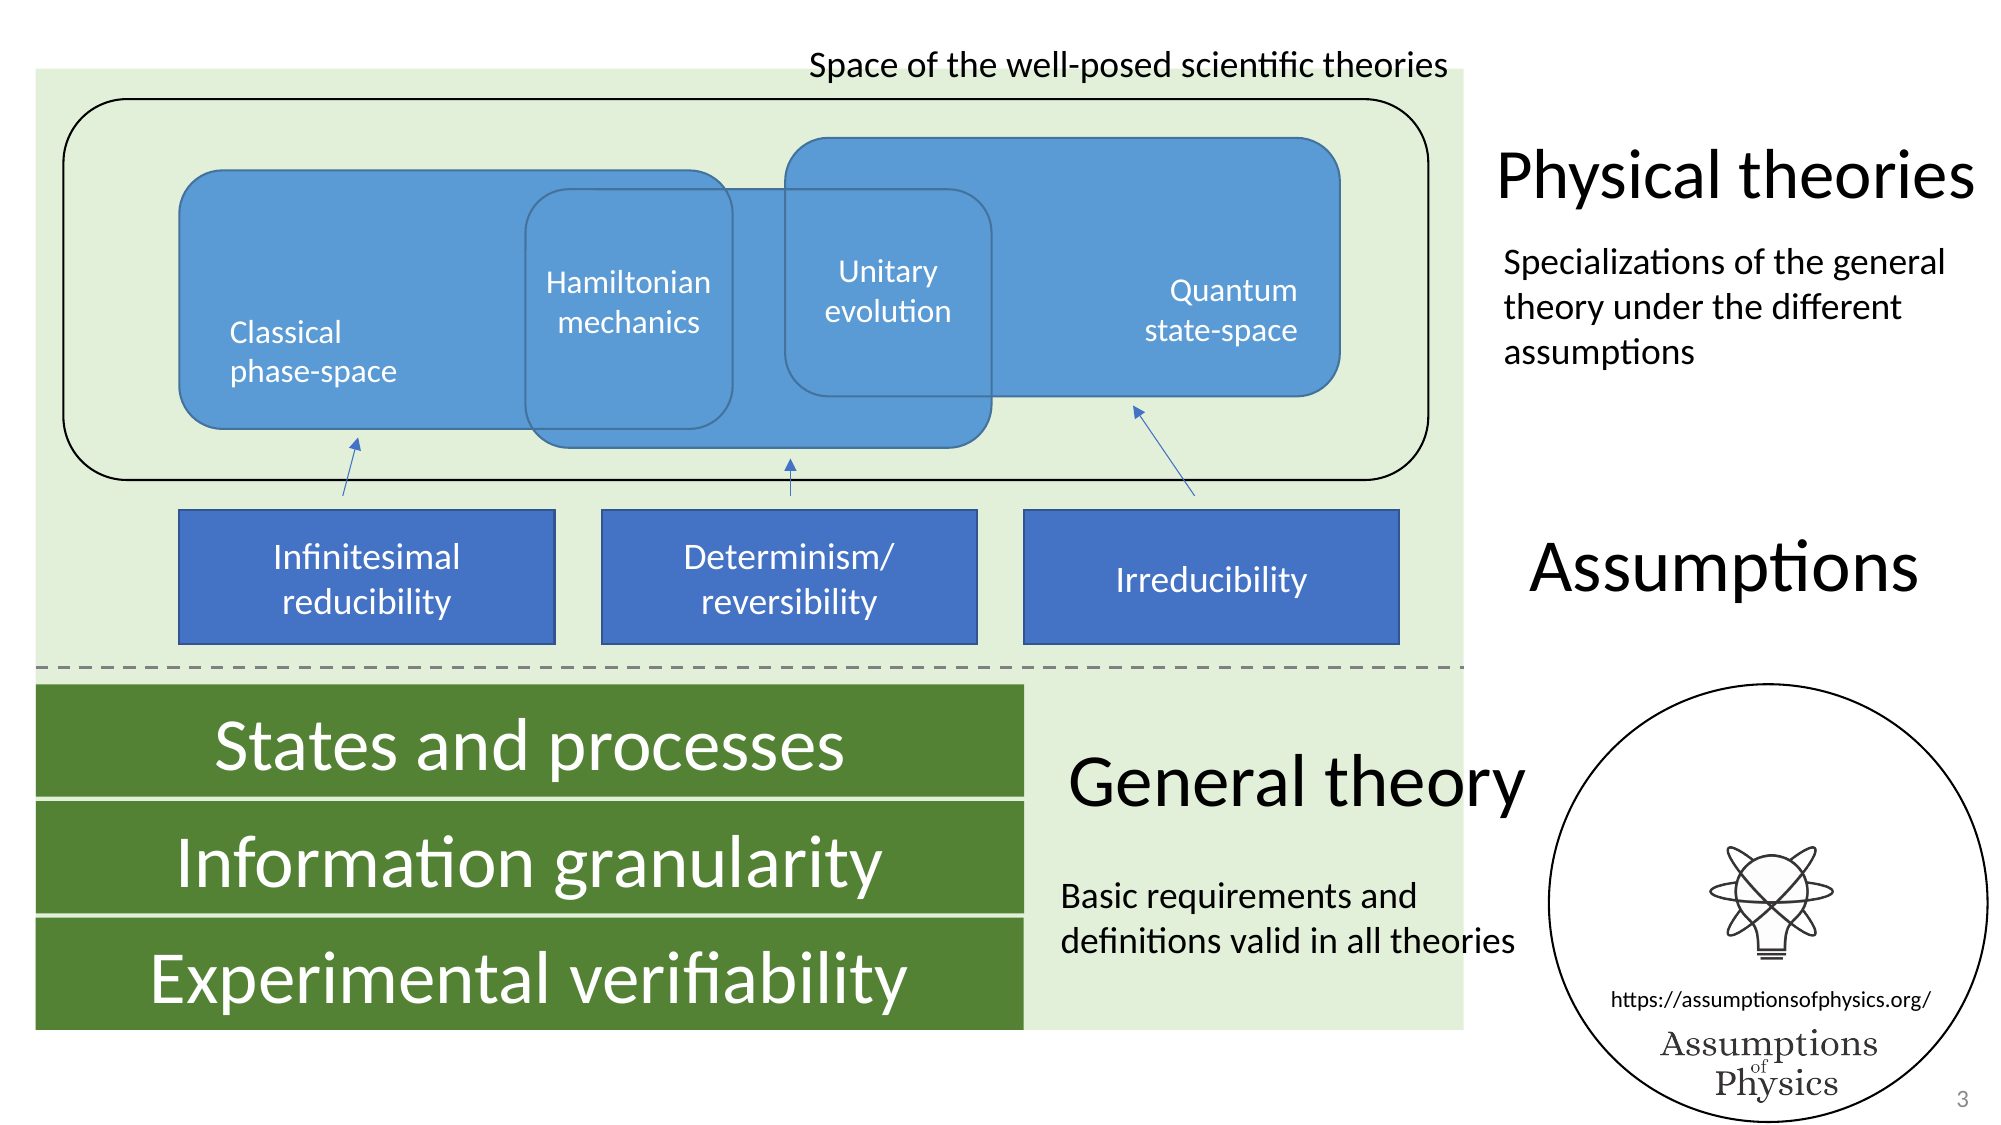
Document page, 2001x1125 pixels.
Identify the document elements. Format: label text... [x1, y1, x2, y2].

text_box [62, 98, 1430, 482]
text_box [342, 437, 359, 496]
text_box Physical theories [1481, 119, 2000, 220]
text_box [784, 136, 1341, 398]
text_box Infinitesimal reducibility [178, 509, 556, 645]
picture [1709, 846, 1834, 960]
text_box States and processes [35, 683, 1025, 798]
text_box Unitary evolution [784, 241, 992, 337]
text_box Assumptions [1465, 509, 1985, 615]
text_box General theory [1038, 724, 1558, 829]
slide_number 3 [1893, 1078, 1985, 1116]
text_box Information granularity [35, 800, 1025, 914]
text_box Basic requirements and definitions valid in all theories [1045, 863, 1557, 969]
text_box Hamiltonian mechanics [525, 252, 733, 348]
text_box [35, 68, 1465, 1031]
picture [1660, 1029, 1877, 1103]
text_box Quantum state-space [1038, 260, 1313, 355]
text_box Irreducibility [1023, 509, 1400, 645]
text_box Space of the well-posed scientific theories [574, 33, 1464, 93]
text_box Determinism/ reversibility [601, 509, 978, 645]
text_box [524, 188, 993, 449]
text_box Specializations of the general theory under the different assumptions [1488, 229, 2000, 380]
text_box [1132, 405, 1195, 496]
text_box Experimental verifiability [35, 917, 1025, 1031]
